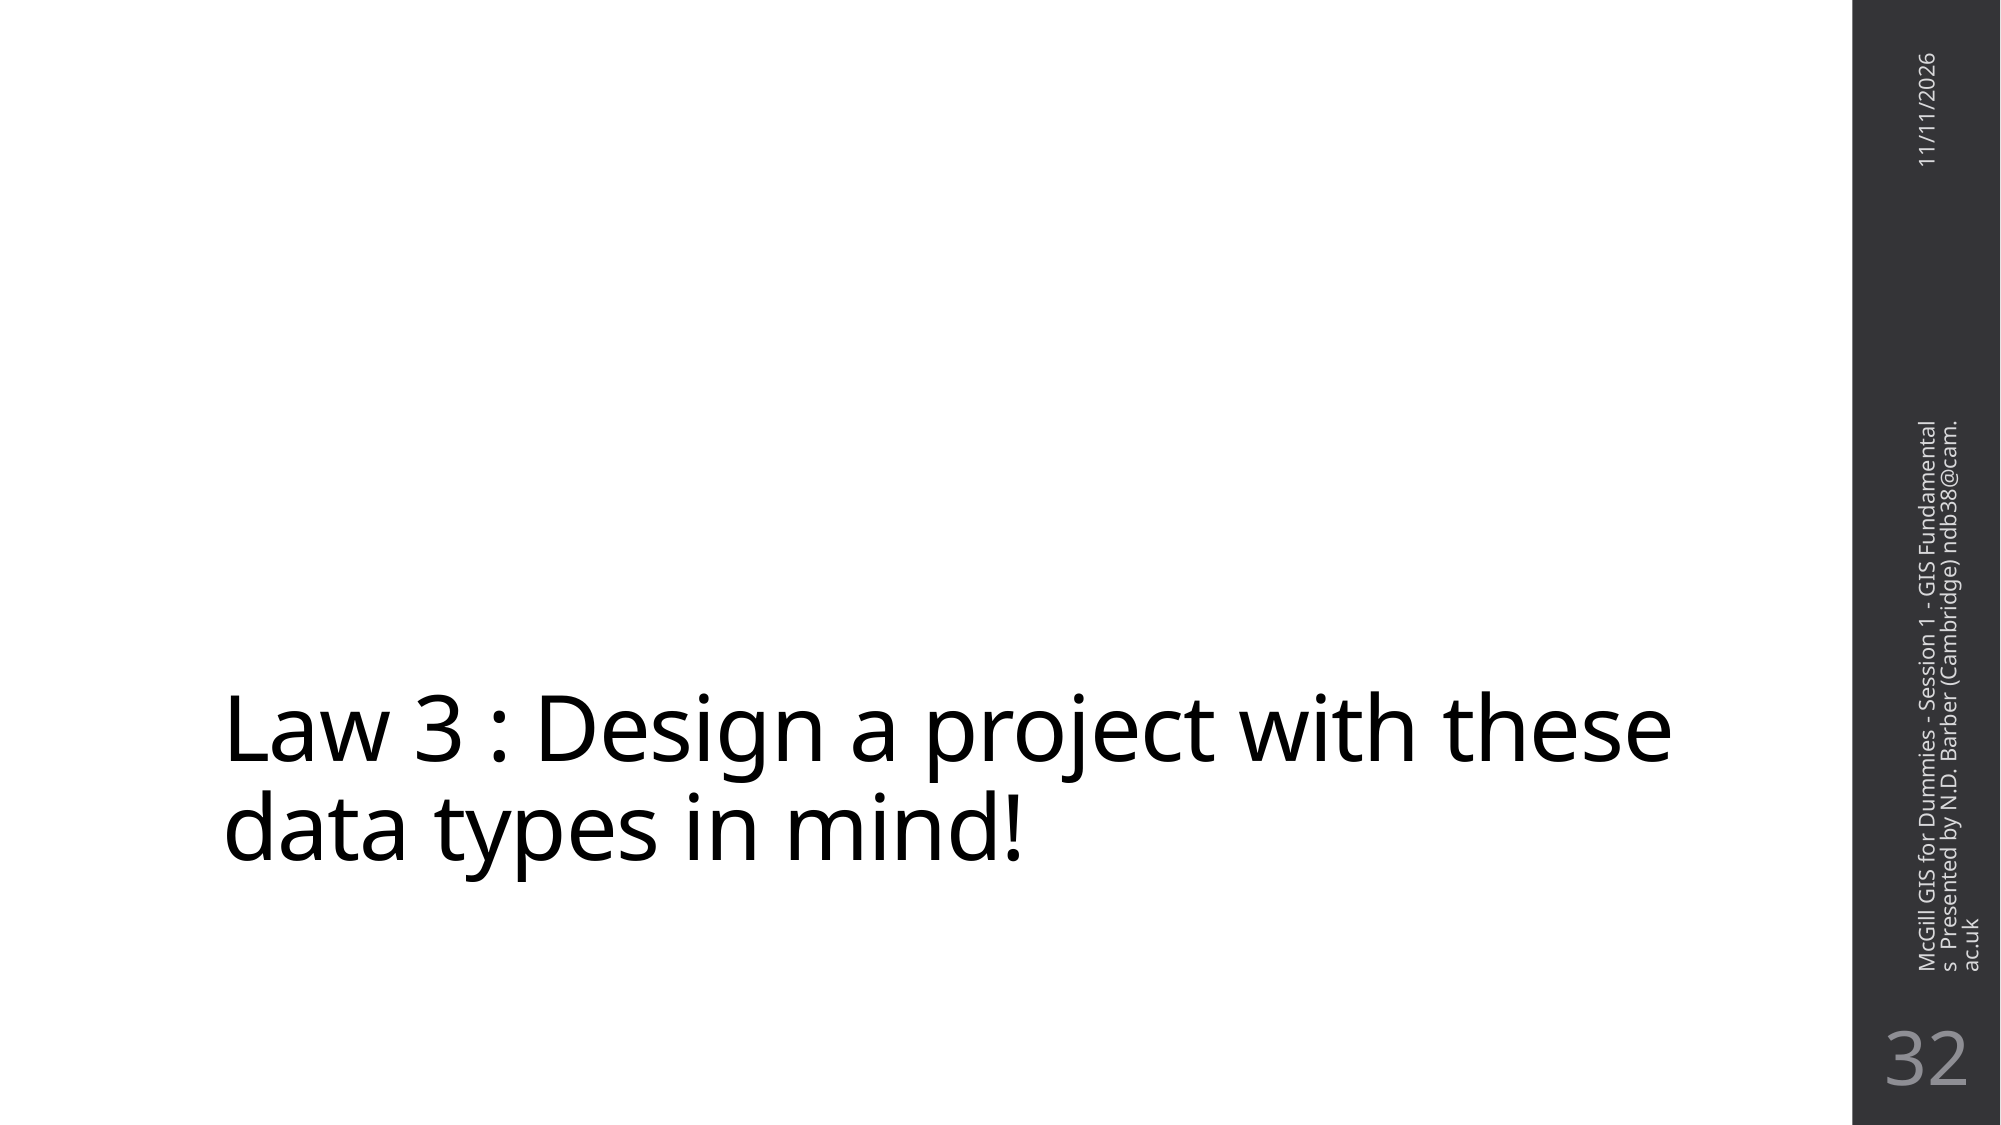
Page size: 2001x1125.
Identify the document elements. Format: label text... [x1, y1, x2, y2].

slide_number 31 [1852, 1012, 2000, 1110]
footer McGill GIS for Dummies - Session 1 - GIS Fundamentals Presented by N.D. Barber (Cambridge) ndb38@cam.ac.uk [1897, 400, 1958, 988]
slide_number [1897, 37, 1958, 351]
title Law 3 : Design a project with these data types in mind! [206, 60, 1797, 888]
